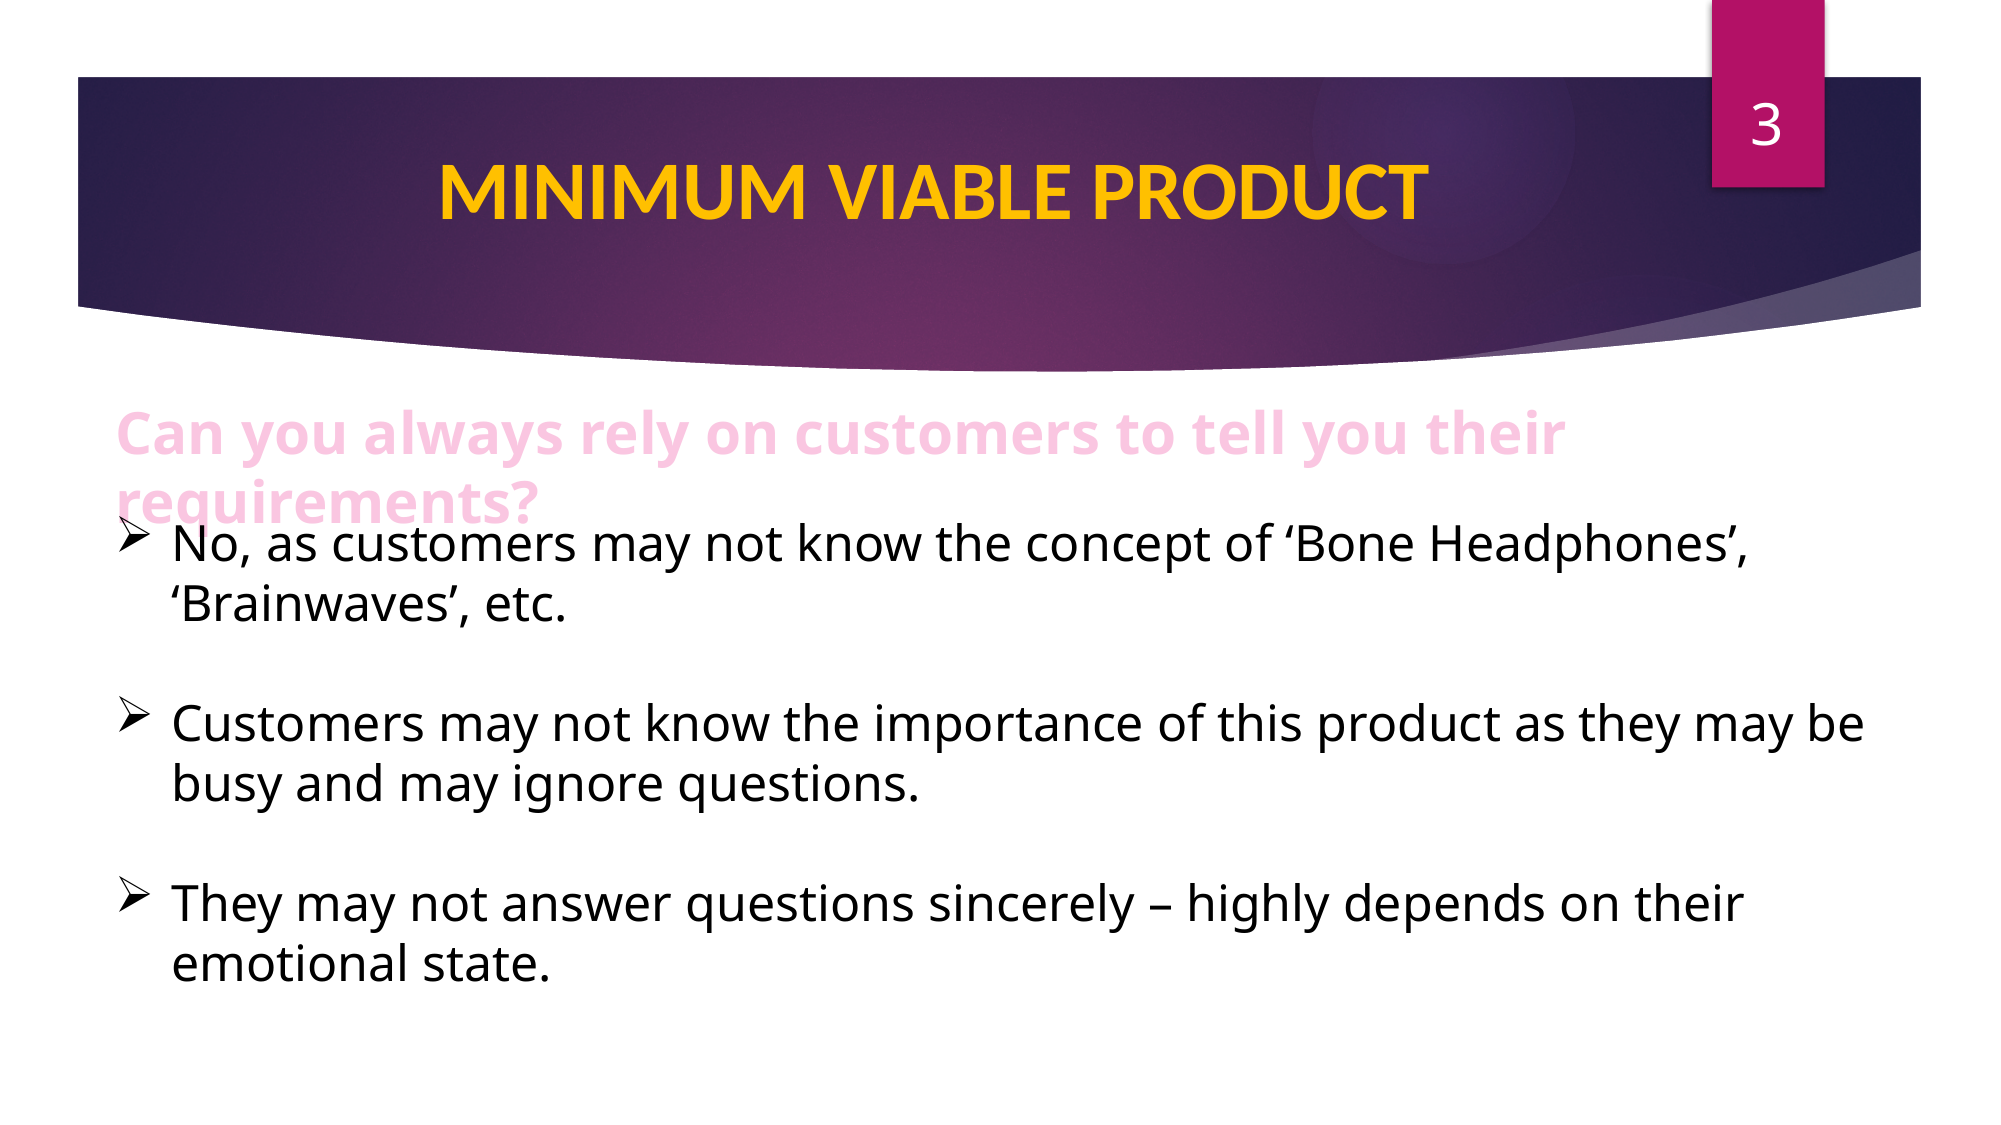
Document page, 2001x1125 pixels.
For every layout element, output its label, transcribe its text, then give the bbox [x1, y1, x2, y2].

text_box MINIMUM VIABLE PRODUCT [376, 122, 1493, 244]
text_box Can you always rely on customers to tell you their requirements? [100, 388, 1985, 544]
slide_number 3 [1698, 48, 1836, 175]
text_box No, as customers may not know the concept of ‘Bone Headphones’, ‘Brainwaves’, etc. Customers may not know the importance of this product as they may be busy and may ignore questions. They may not answer questions sincerely – highly depends on their emotional state. [100, 503, 1944, 999]
